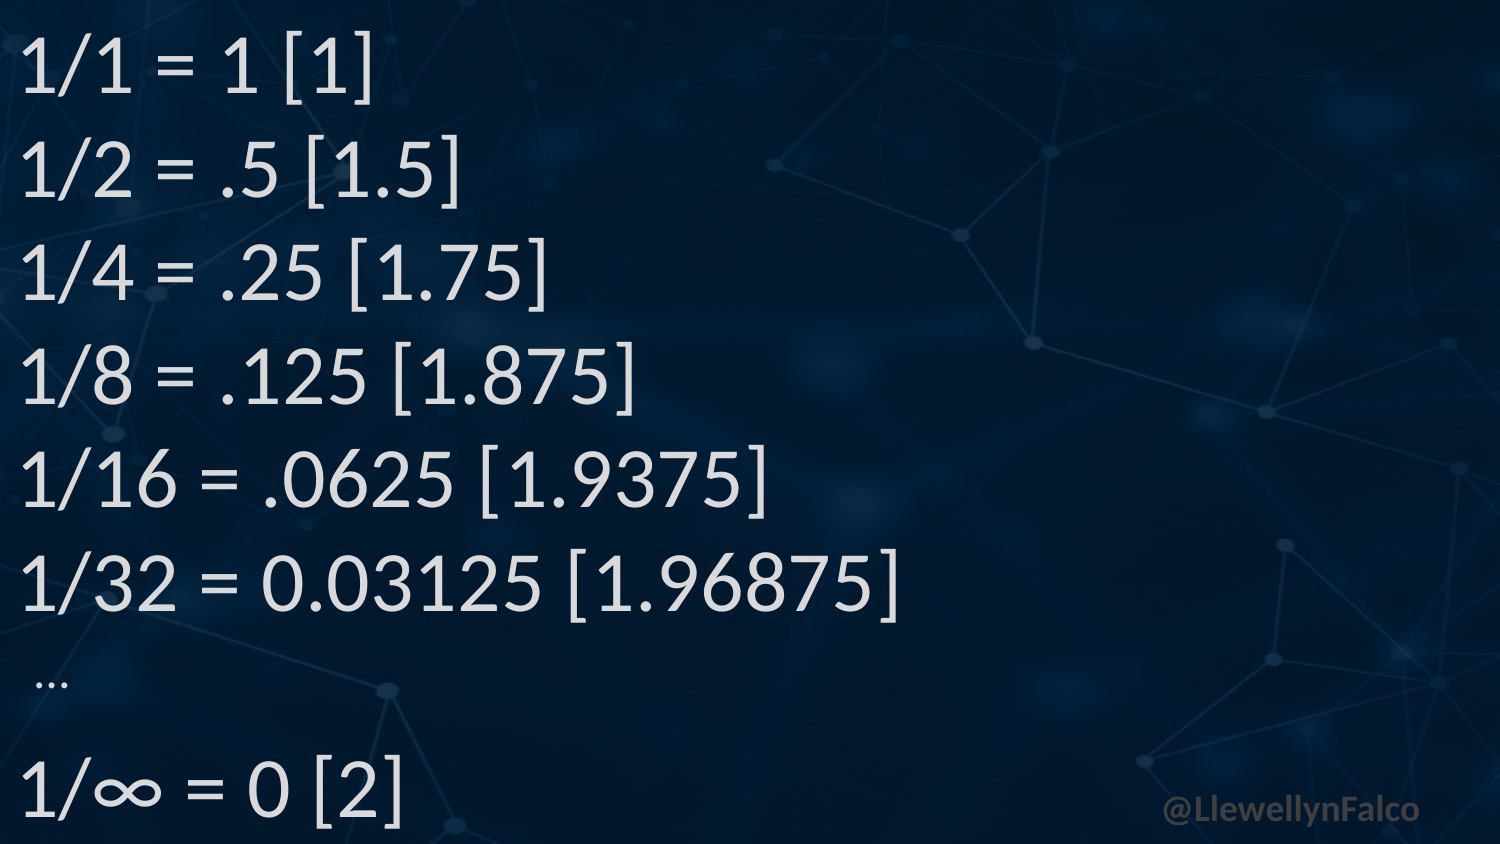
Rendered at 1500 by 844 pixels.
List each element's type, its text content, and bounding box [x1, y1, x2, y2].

title 1/1 = 1 [1] 1/2 = .5 [1.5] 1/4 = .25 [1.75] 1/8 = .125 [1.875] 1/16 = .0625 [1.9375] 1/32 = 0.03125 [1.96875] … 1/∞ = 0 [2] [0, 0, 1500, 844]
